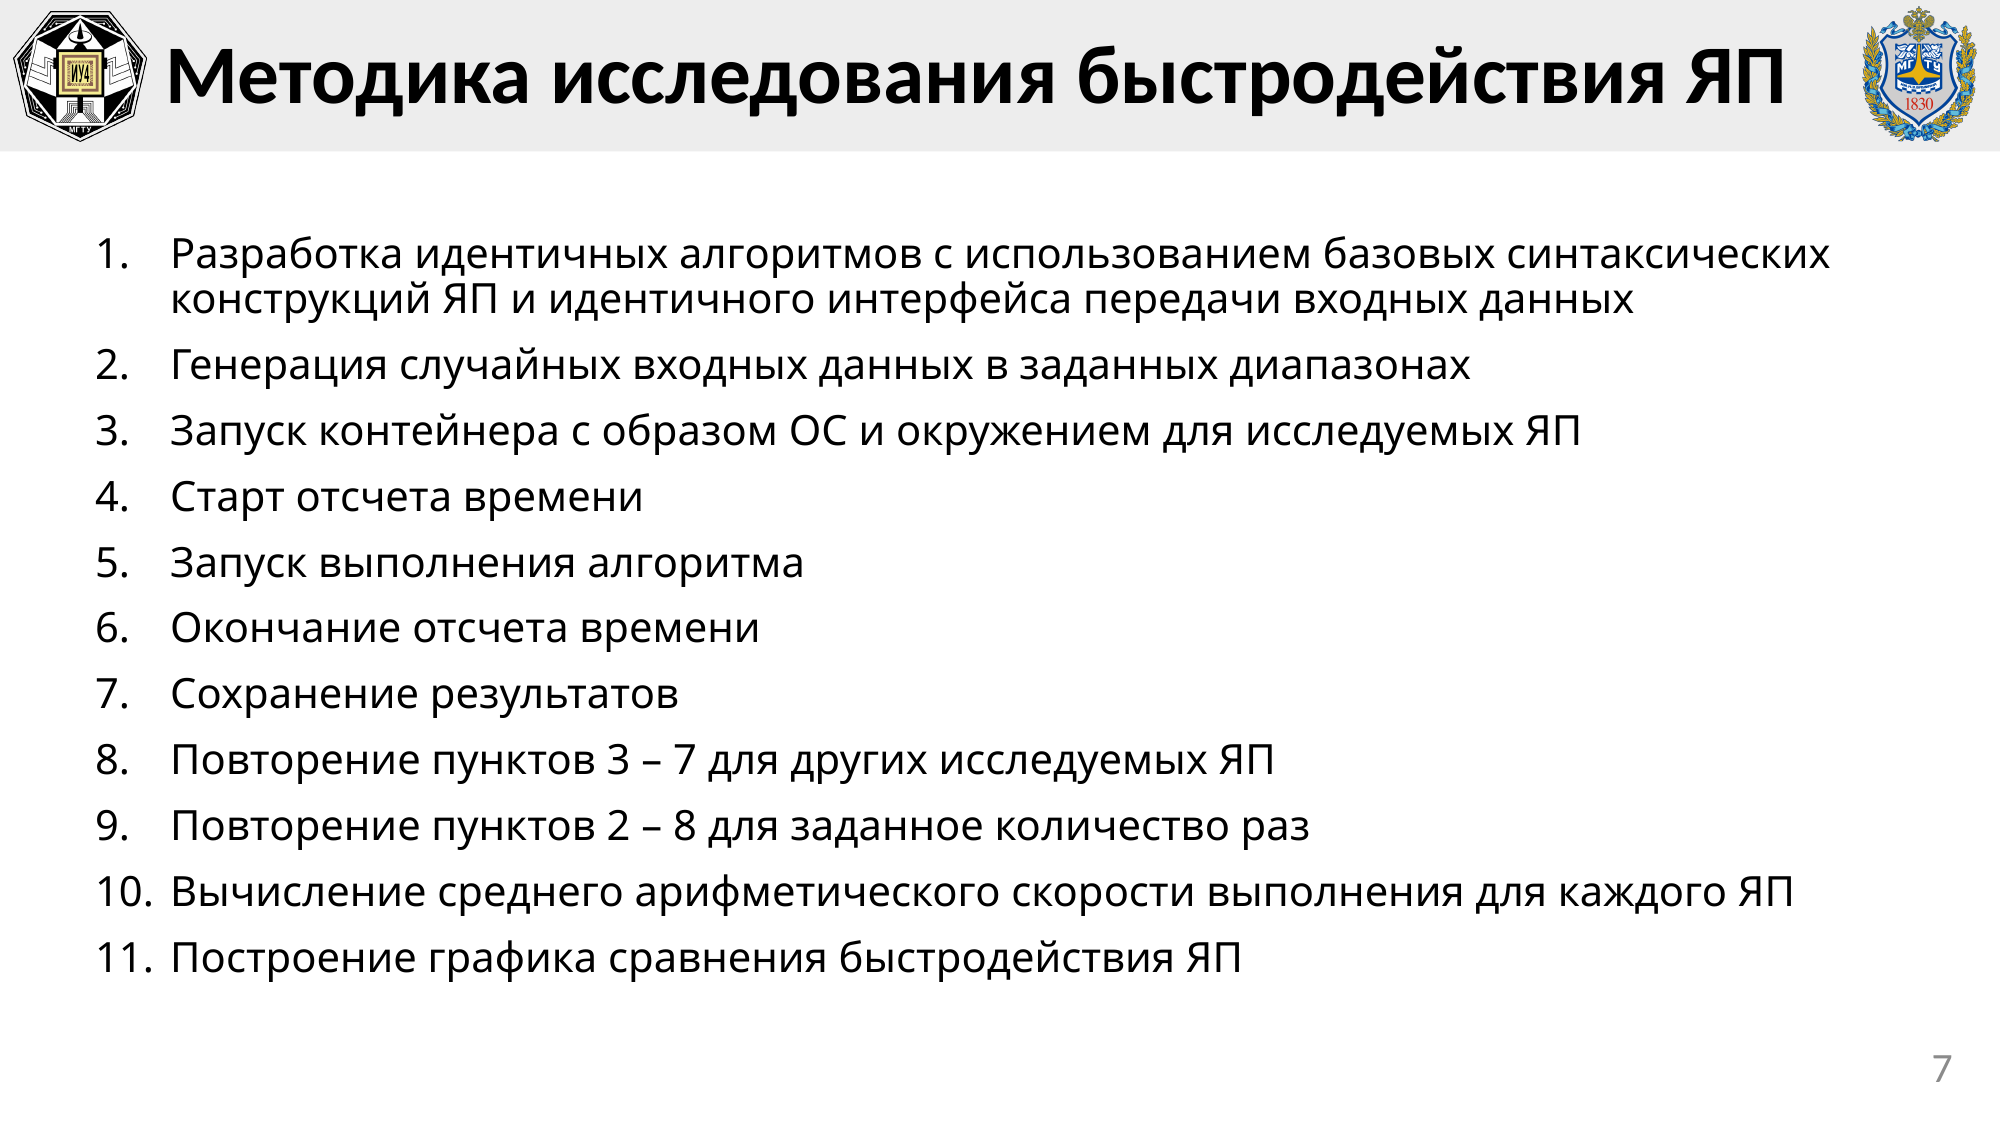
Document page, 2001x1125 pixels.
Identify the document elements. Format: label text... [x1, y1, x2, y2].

list Разработка идентичных алгоритмов с использованием базовых синтаксических конструкций ЯП и идентичного интерфейса передачи входных данных Генерация случайных входных данных в заданных диапазонах Запуск контейнера с образом ОС и окружением для исследуемых ЯП Старт отсчета времени Запуск выполнения алгоритма Окончание отсчета времени Сохранение результатов Повторение пунктов 3 – 7 для других исследуемых ЯП Повторение пунктов 2 – 8 для заданное количество раз Вычисление среднего арифметического скорости выполнения для каждого ЯП Построение графика сравнения быстродействия ЯП [80, 225, 1946, 1019]
picture [13, 11, 147, 142]
picture [1862, 5, 1977, 142]
slide_number 7 [1517, 1036, 1968, 1097]
text_box Методика исследования быстродействия ЯП [0, 0, 2000, 152]
